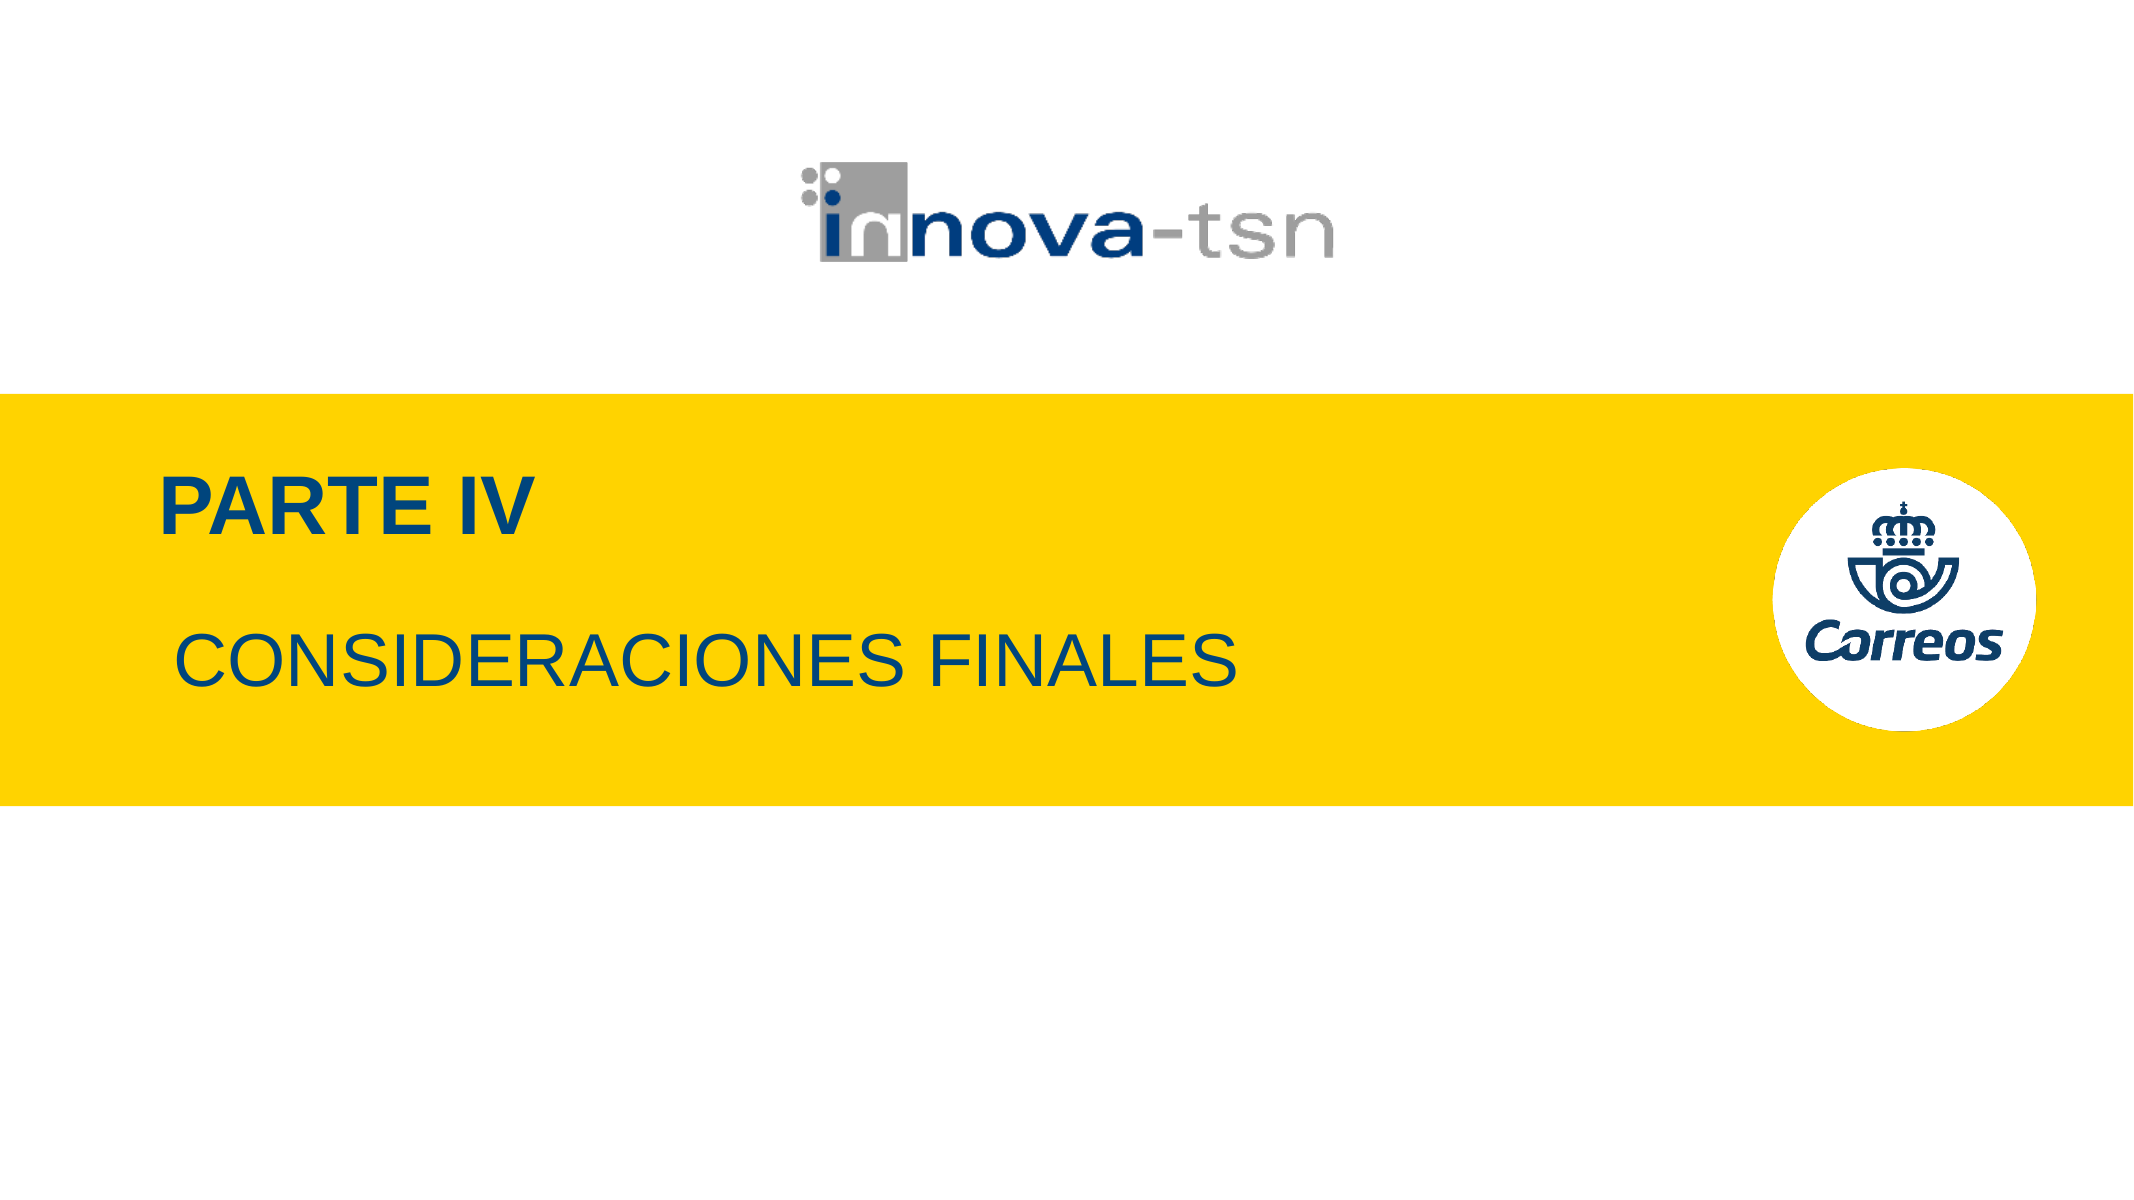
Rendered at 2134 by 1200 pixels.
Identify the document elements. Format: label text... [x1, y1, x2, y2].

picture [1729, 424, 2079, 775]
picture [789, 149, 1345, 274]
title PARTE IV [158, 462, 1147, 624]
subtitle CONSIDERACIONES FINALES [158, 624, 1492, 700]
